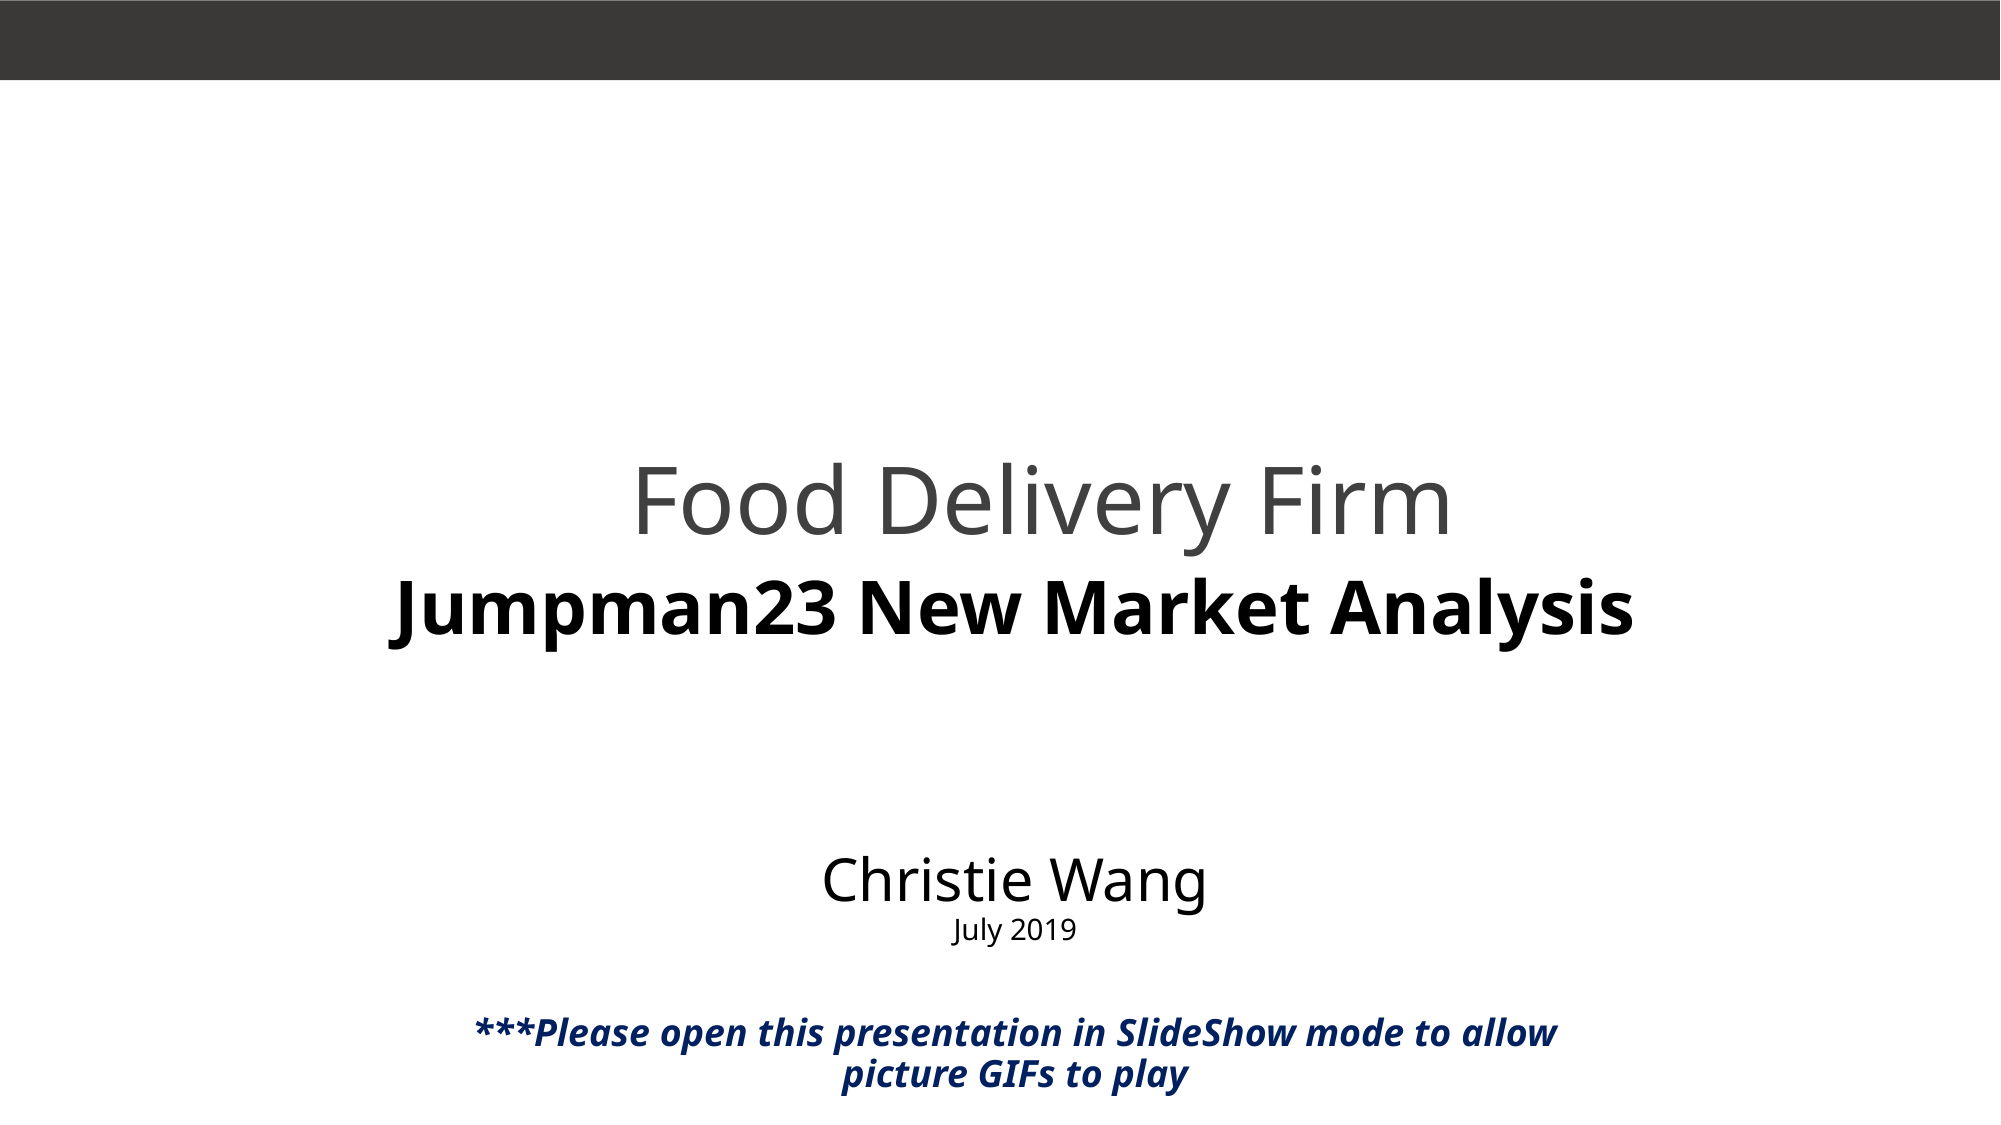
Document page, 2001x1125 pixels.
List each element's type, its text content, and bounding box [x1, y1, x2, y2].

text_box Food Delivery Firm [615, 433, 1493, 561]
title Jumpman23 New Market Analysis Christie Wang July 2019 [265, 562, 1766, 955]
text_box [0, 0, 2000, 81]
text_box ***Please open this presentation in SlideShow mode to allow picture GIFs to play [393, 1008, 1638, 1103]
